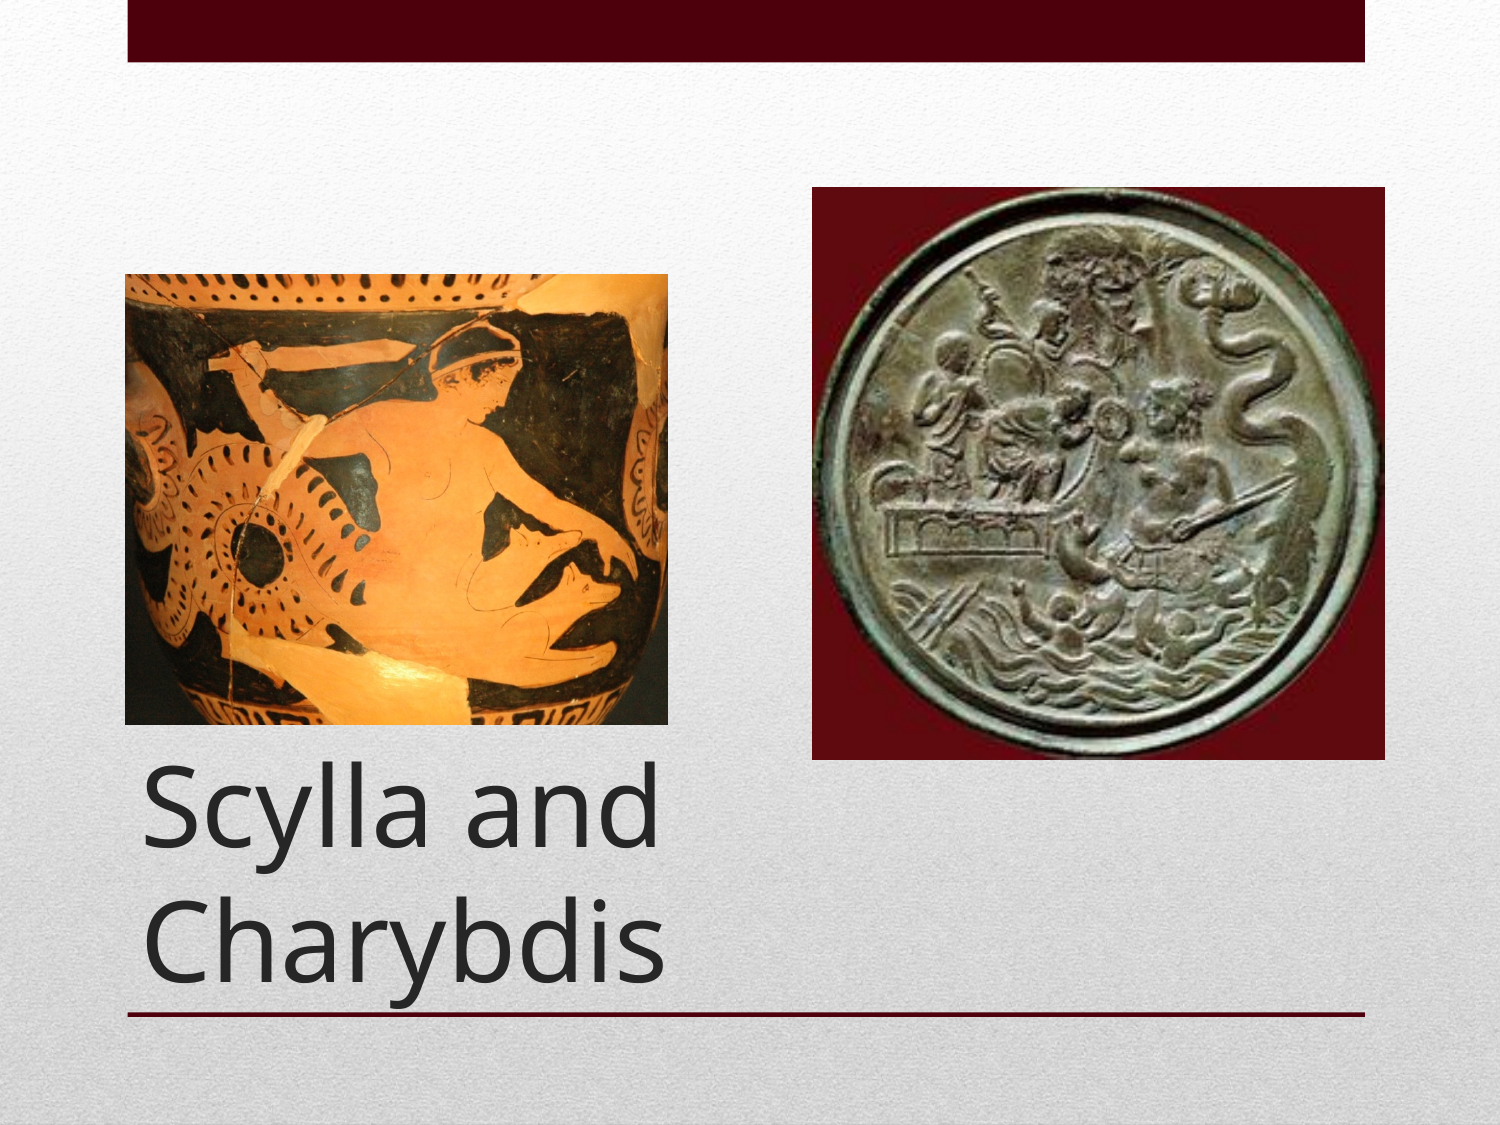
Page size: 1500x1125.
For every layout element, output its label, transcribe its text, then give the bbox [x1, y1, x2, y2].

picture [811, 186, 1386, 761]
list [124, 274, 669, 726]
title Scylla and Charybdis [125, 750, 1238, 1013]
